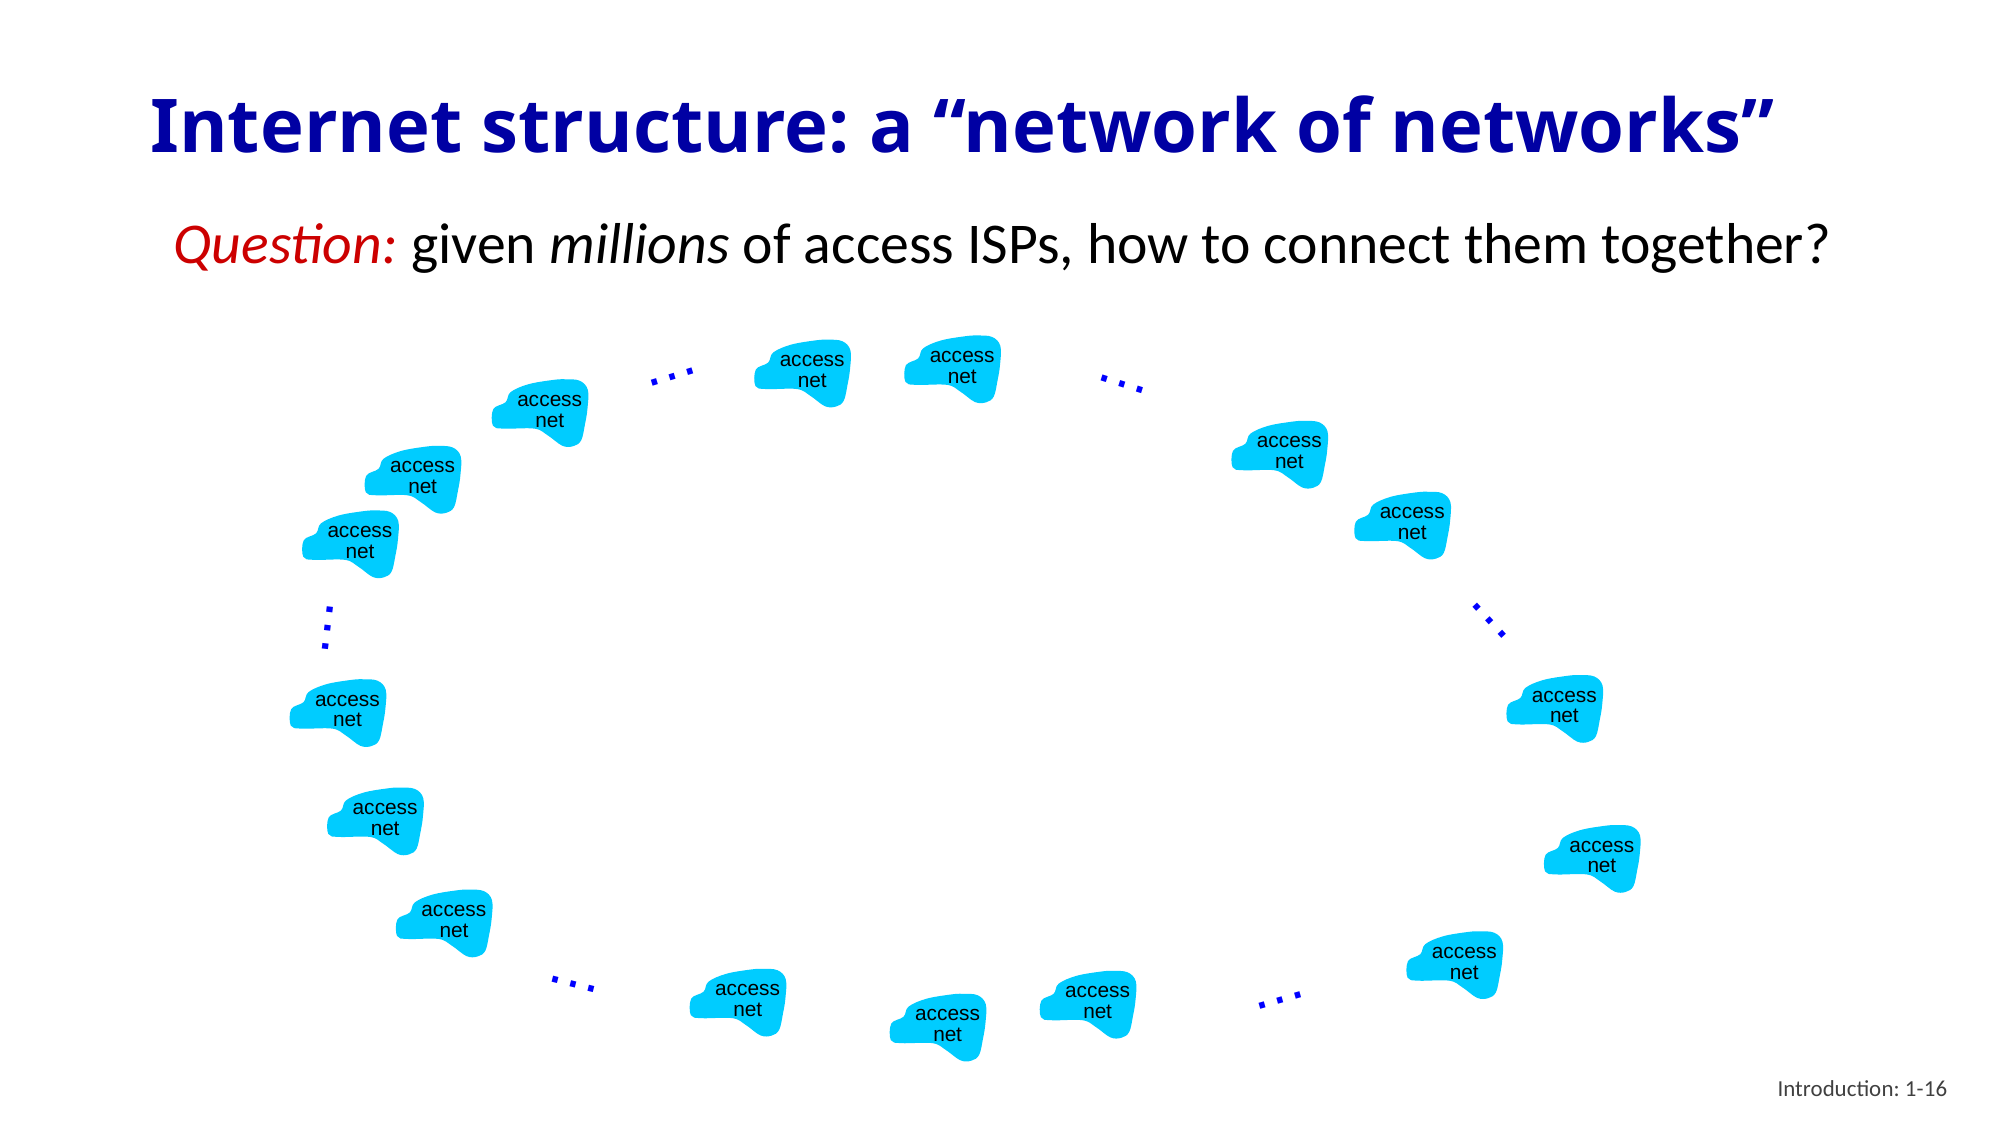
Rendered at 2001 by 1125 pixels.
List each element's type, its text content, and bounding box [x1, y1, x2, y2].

slide_number Introduction: 1-16 [1512, 1056, 1963, 1117]
text_box Question: given millions of access ISPs, how to connect them together? [158, 206, 1853, 291]
title Internet structure: a “network of networks” [135, 55, 1861, 202]
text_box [265, 314, 1650, 1063]
